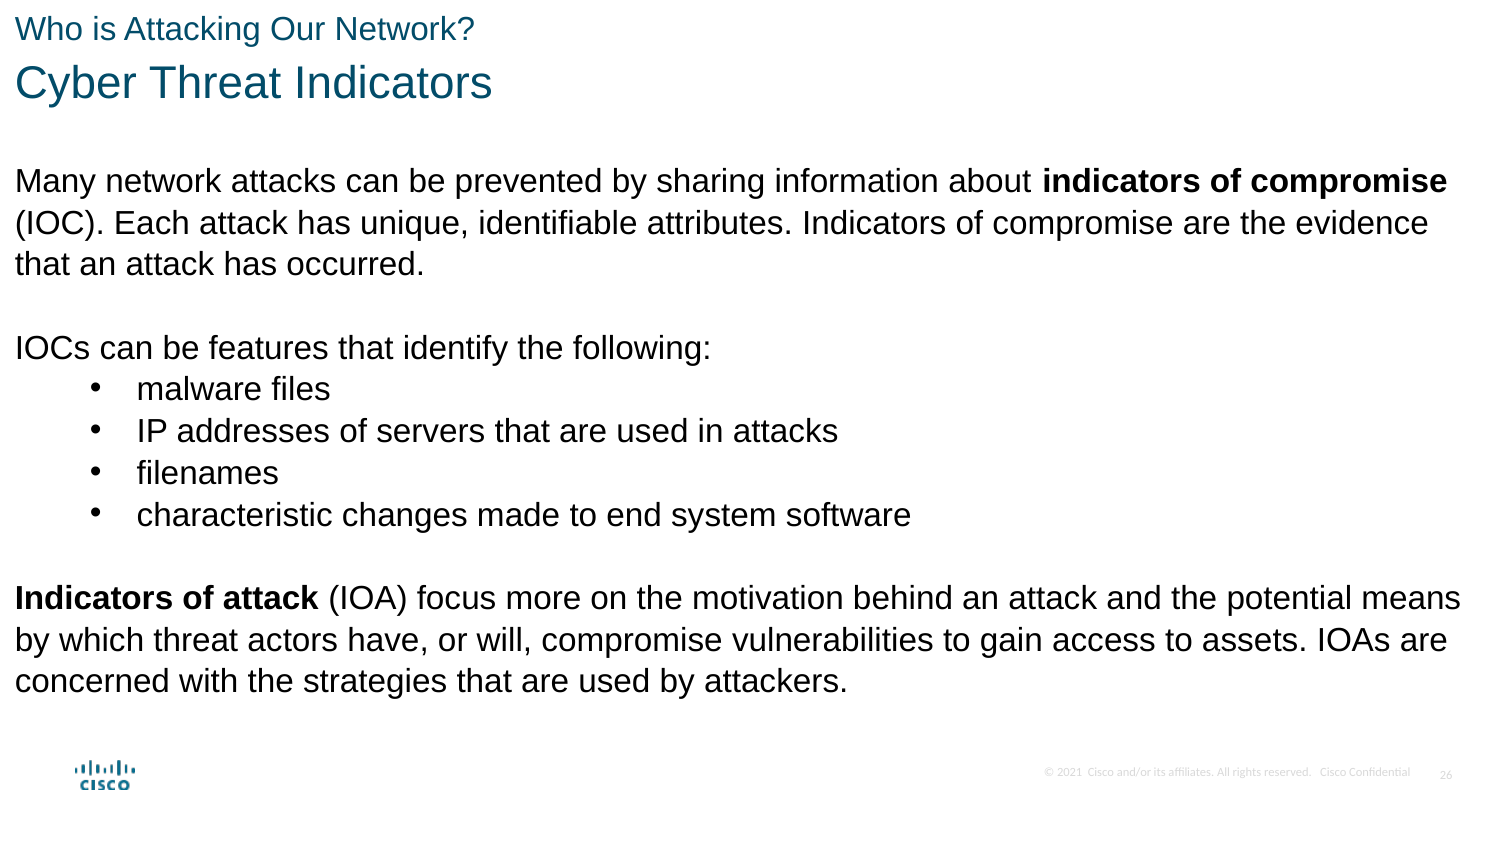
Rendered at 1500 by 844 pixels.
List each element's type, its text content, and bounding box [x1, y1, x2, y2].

slide_number <number> [1425, 759, 1500, 797]
list Who is Attacking Our Network? [0, 0, 1500, 45]
picture [75, 759, 135, 790]
text_box Many network attacks can be prevented by sharing information about indicators of compromise (IOC). Each attack has unique, identifiable attributes. Indicators of compromise are the evidence that an attack has occurred. IOCs can be features that identify the following: malware files IP addresses of servers that are used in attacks filenames characteristic changes made to end system software Indicators of attack (IOA) focus more on the motivation behind an attack and the potential means by which threat actors have, or will, compromise vulnerabilities to gain access to assets. IOAs are concerned with the strategies that are used by attackers. [0, 149, 1484, 572]
list Cyber Threat Indicators [0, 45, 1500, 195]
